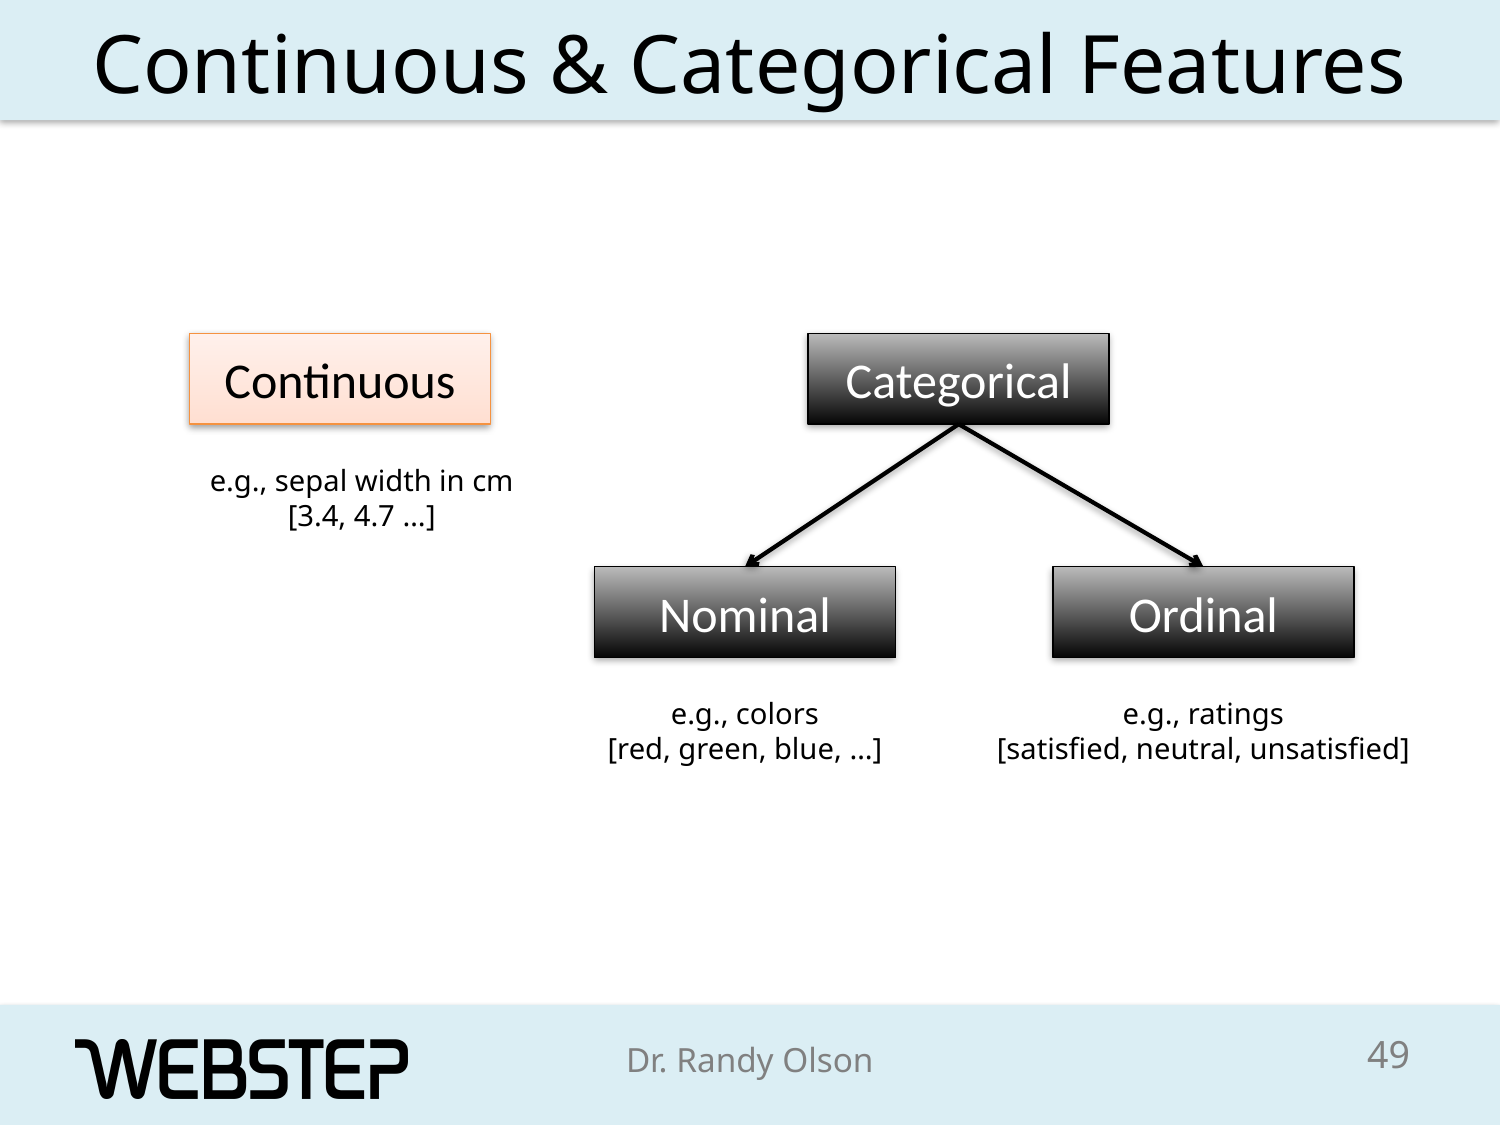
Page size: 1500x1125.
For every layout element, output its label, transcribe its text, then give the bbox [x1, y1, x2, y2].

text_box Categorical [807, 333, 1110, 422]
text_box e.g., colors [red, green, blue, …] [579, 687, 911, 773]
picture [75, 1039, 408, 1099]
slide_number 49 [1310, 1026, 1425, 1088]
text_box Continuous [189, 333, 491, 425]
text_box Nominal [594, 566, 896, 658]
text_box Ordinal [1052, 566, 1355, 658]
title Continuous & Categorical Features [75, 0, 1425, 155]
text_box e.g., ratings [satisfied, neutral, unsatisfied] [981, 687, 1425, 773]
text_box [958, 423, 1204, 567]
text_box e.g., sepal width in cm [3.4, 4.7 …] [189, 454, 535, 540]
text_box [744, 423, 957, 567]
